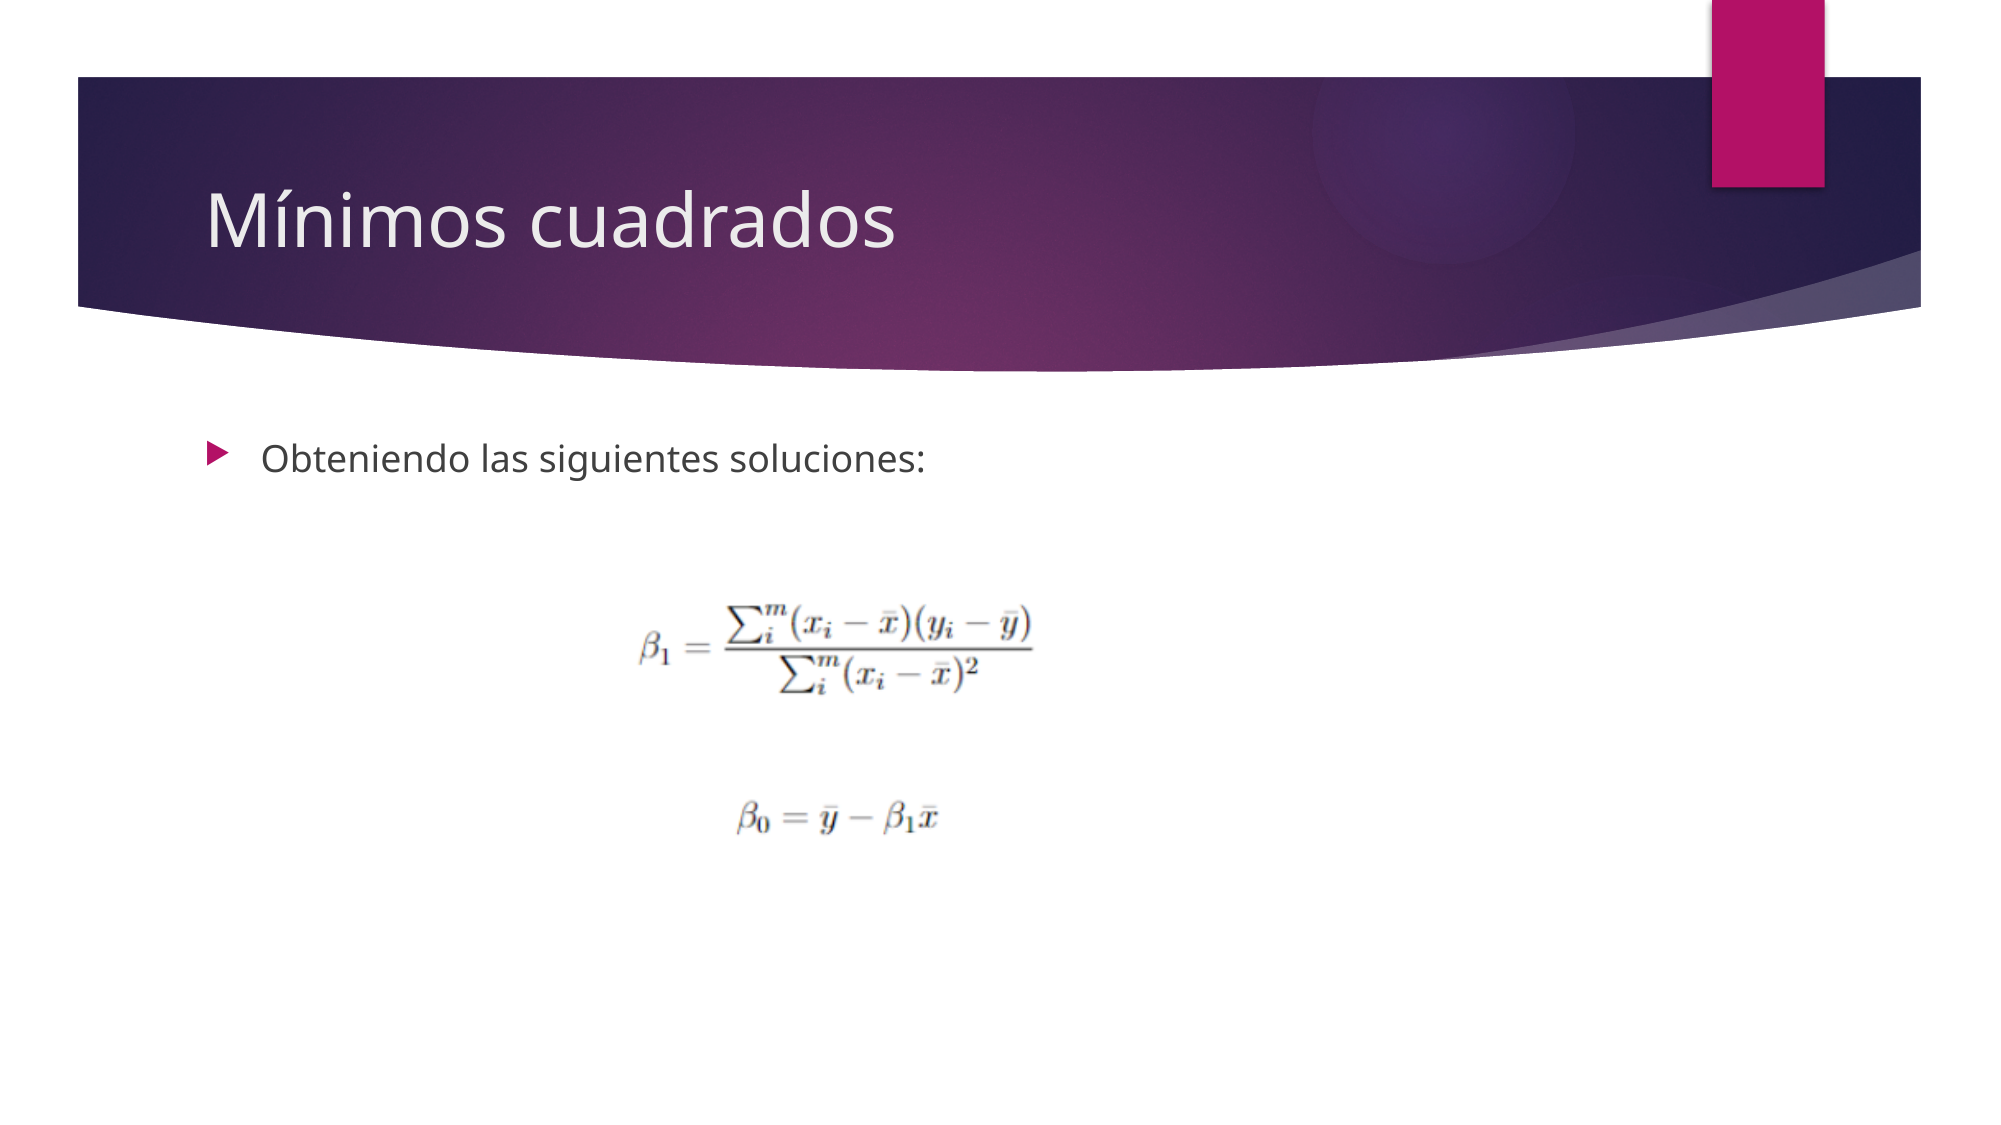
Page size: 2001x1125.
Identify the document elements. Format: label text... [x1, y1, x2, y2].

picture [565, 546, 1115, 875]
title Mínimos cuadrados [189, 159, 1627, 276]
list Obteniendo las siguientes soluciones: [189, 427, 1638, 988]
